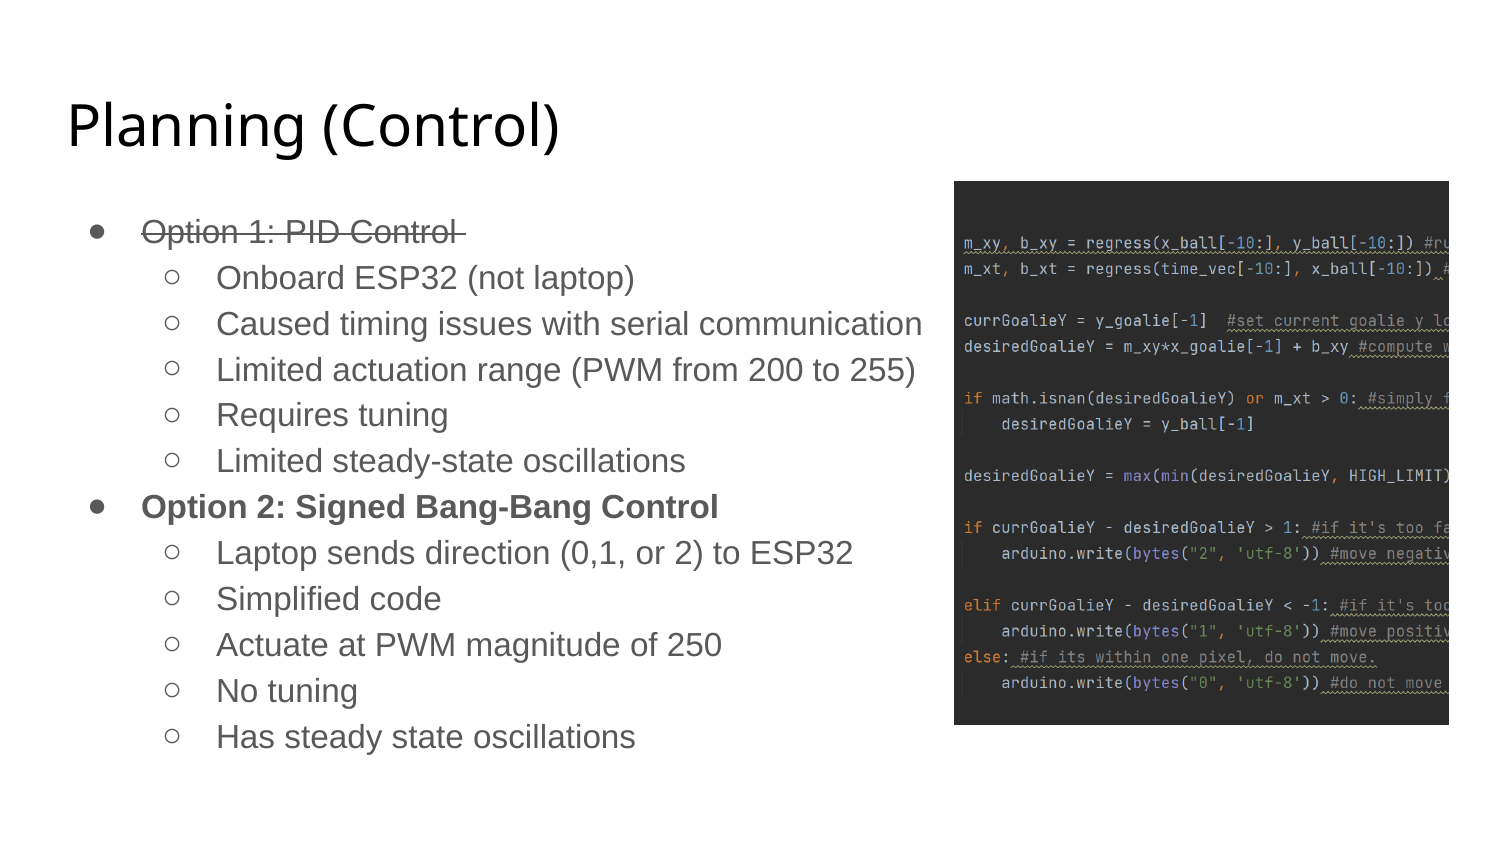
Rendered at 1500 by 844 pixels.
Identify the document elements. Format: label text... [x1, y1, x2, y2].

picture [954, 181, 1450, 725]
list Option 1: PID Control Onboard ESP32 (not laptop) Caused timing issues with serial communication Limited actuation range (PWM from 200 to 255) Requires tuning Limited steady-state oscillations Option 2: Signed Bang-Bang Control Laptop sends direction (0,1, or 2) to ESP32 Simplified code Actuate at PWM magnitude of 250 No tuning Has steady state oscillations [51, 189, 1449, 750]
title Planning (Control) [51, 72, 1449, 167]
